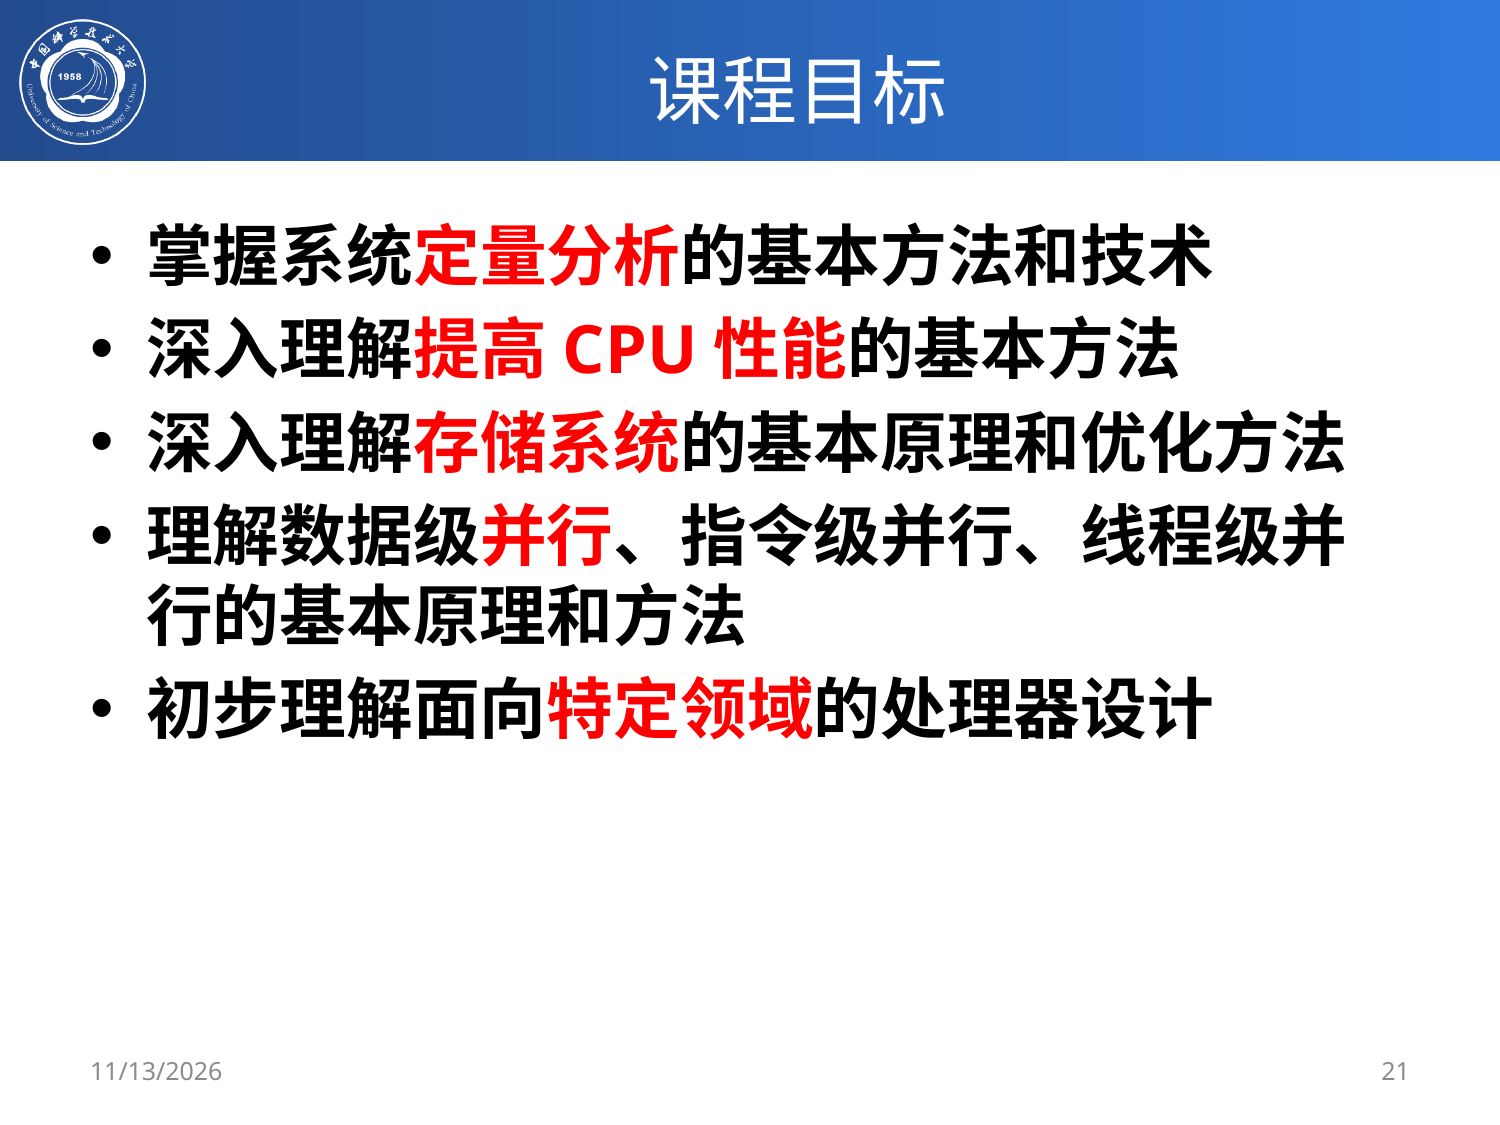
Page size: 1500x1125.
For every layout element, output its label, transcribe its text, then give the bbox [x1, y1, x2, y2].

list 掌握系统定量分析的基本方法和技术 深入理解提高CPU性能的基本方法 深入理解存储系统的基本原理和优化方法 理解数据级并行、指令级并行、线程级并行的基本原理和方法 初步理解面向特定领域的处理器设计 [75, 206, 1425, 1036]
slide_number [75, 1042, 425, 1103]
picture [19, 19, 146, 145]
title 课程目标 [169, 24, 1425, 153]
slide_number 21 [1074, 1042, 1425, 1103]
